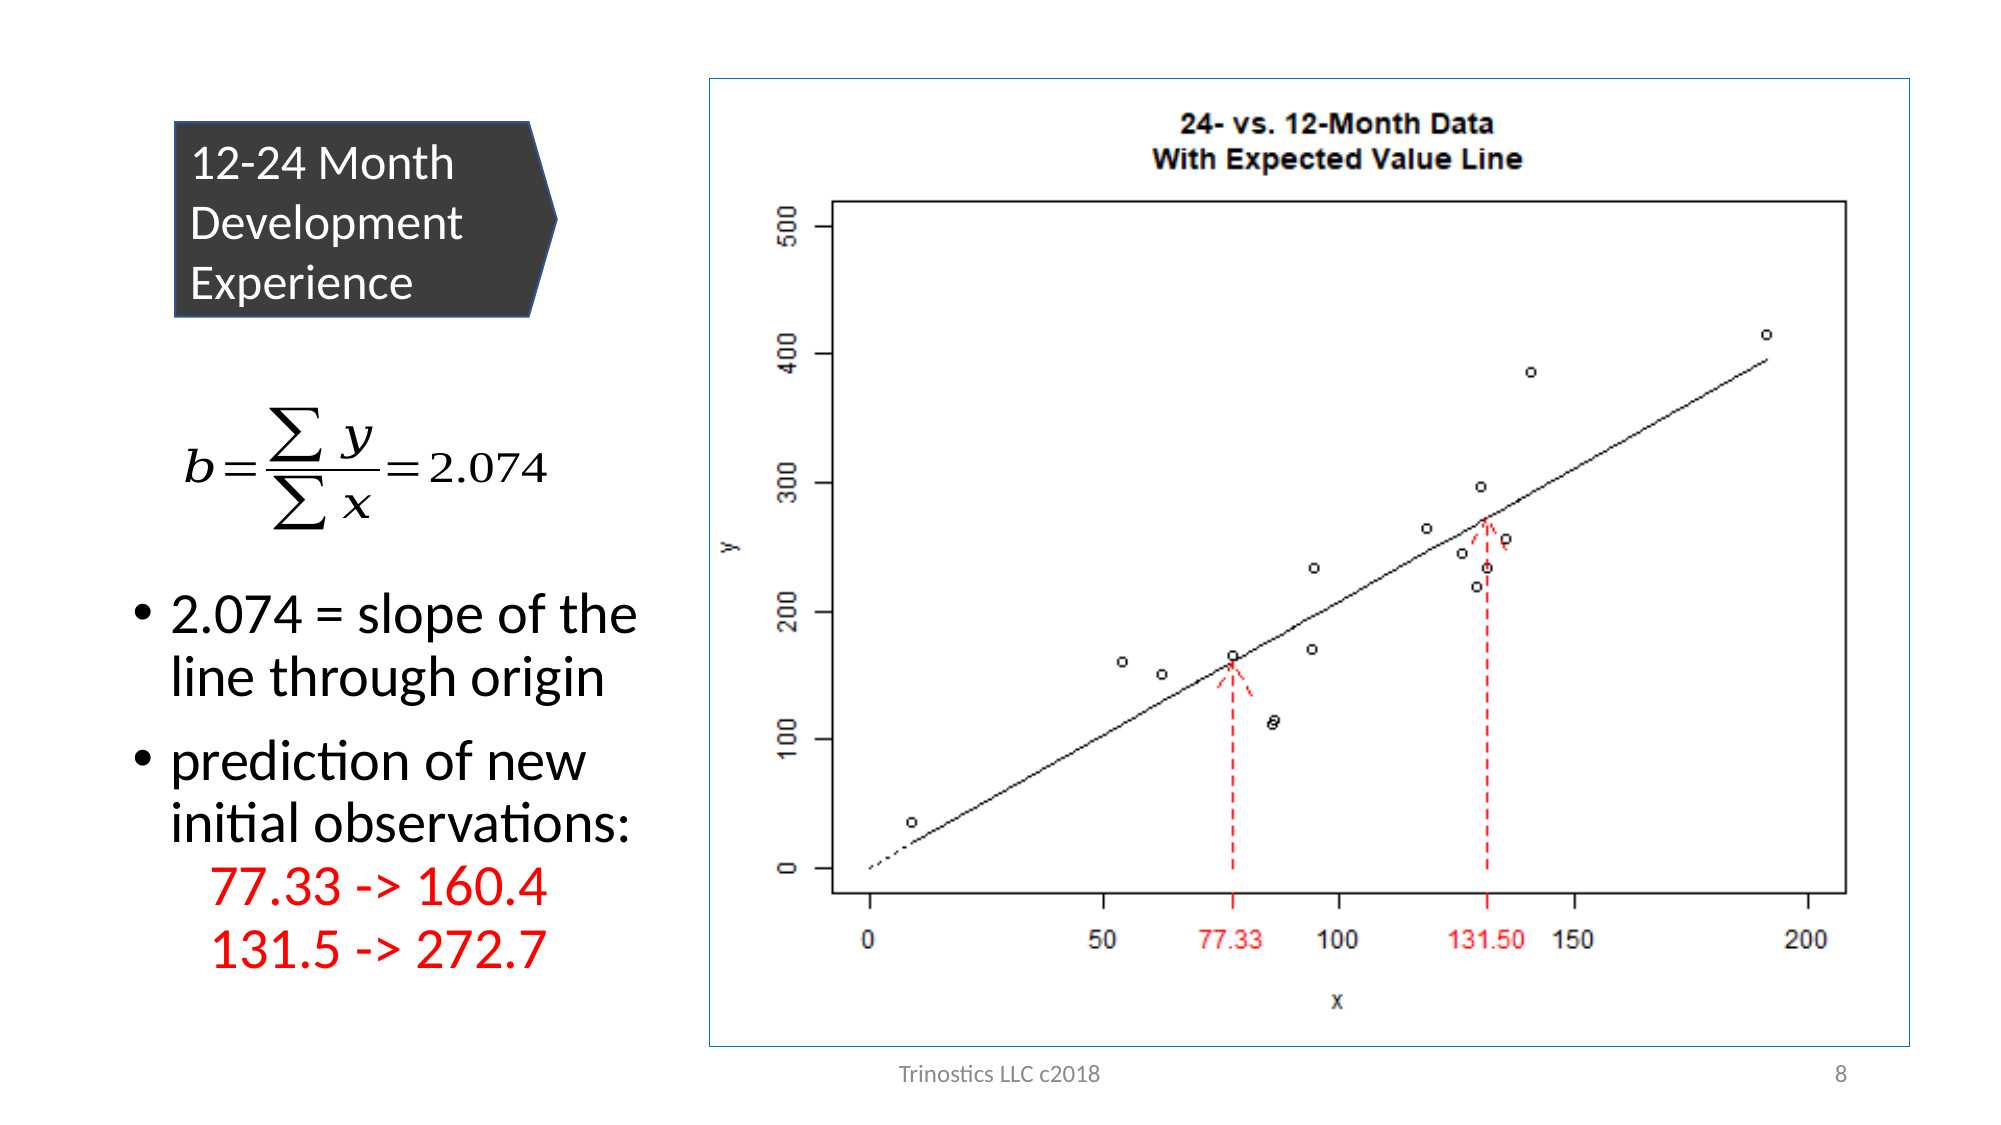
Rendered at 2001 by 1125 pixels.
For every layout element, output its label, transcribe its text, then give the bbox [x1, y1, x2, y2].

text_box 2.074 = slope of the line through origin prediction of new initial observations: 77.33 -> 160.4 131.5 -> 272.7 [117, 576, 709, 1022]
footer Trinostics LLC c2018 [662, 1042, 1338, 1103]
text_box 12-24 Month Development Experience [174, 121, 558, 318]
picture [709, 78, 1910, 1047]
slide_number 8 [1412, 1047, 1863, 1103]
